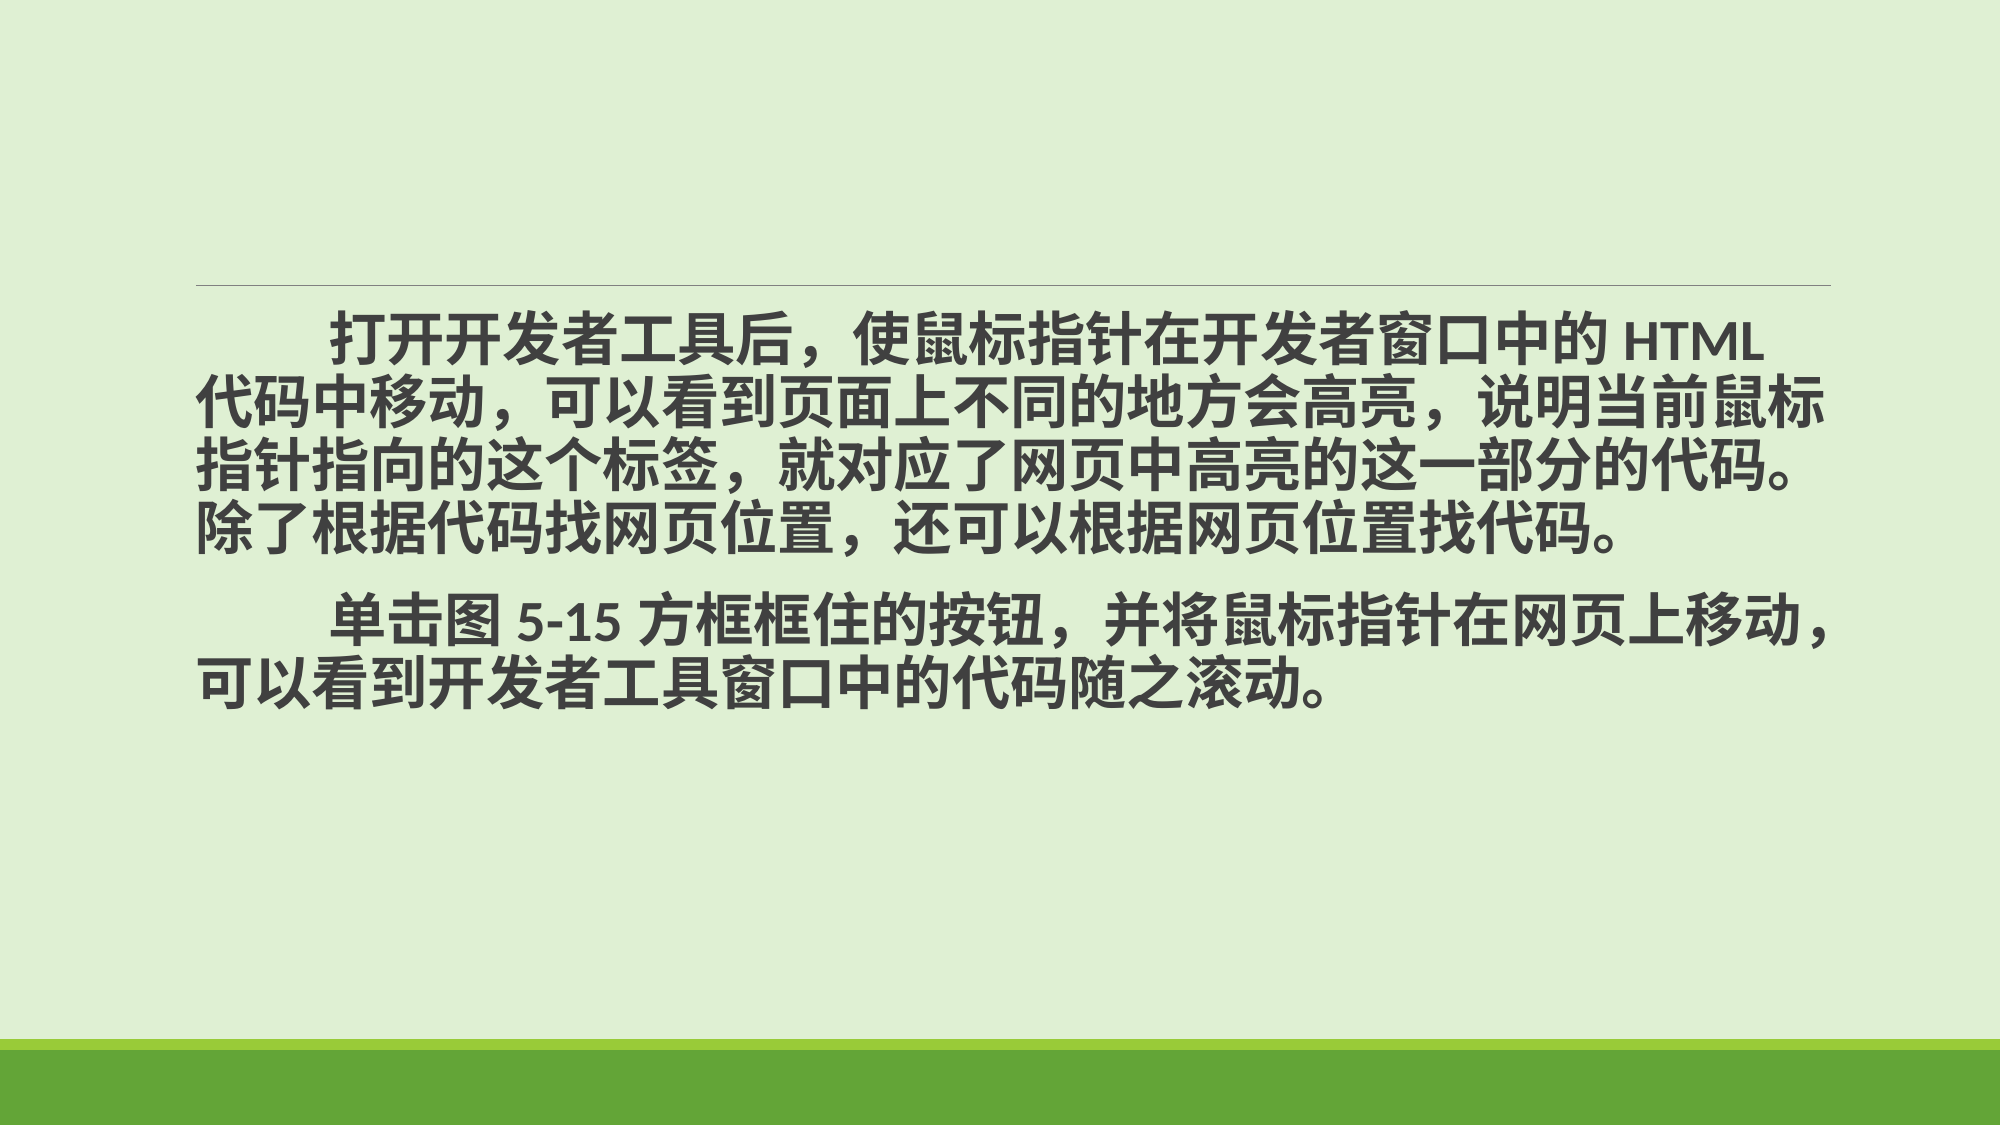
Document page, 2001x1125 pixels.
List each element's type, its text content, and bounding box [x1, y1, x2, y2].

list 打开开发者工具后，使鼠标指针在开发者窗口中的HTML代码中移动，可以看到页面上不同的地方会高亮，说明当前鼠标指针指向的这个标签，就对应了网页中高亮的这一部分的代码。除了根据代码找网页位置，还可以根据网页位置找代码。 单击图5-15方框框住的按钮，并将鼠标指针在网页上移动，可以看到开发者工具窗口中的代码随之滚动。 [180, 302, 1830, 963]
